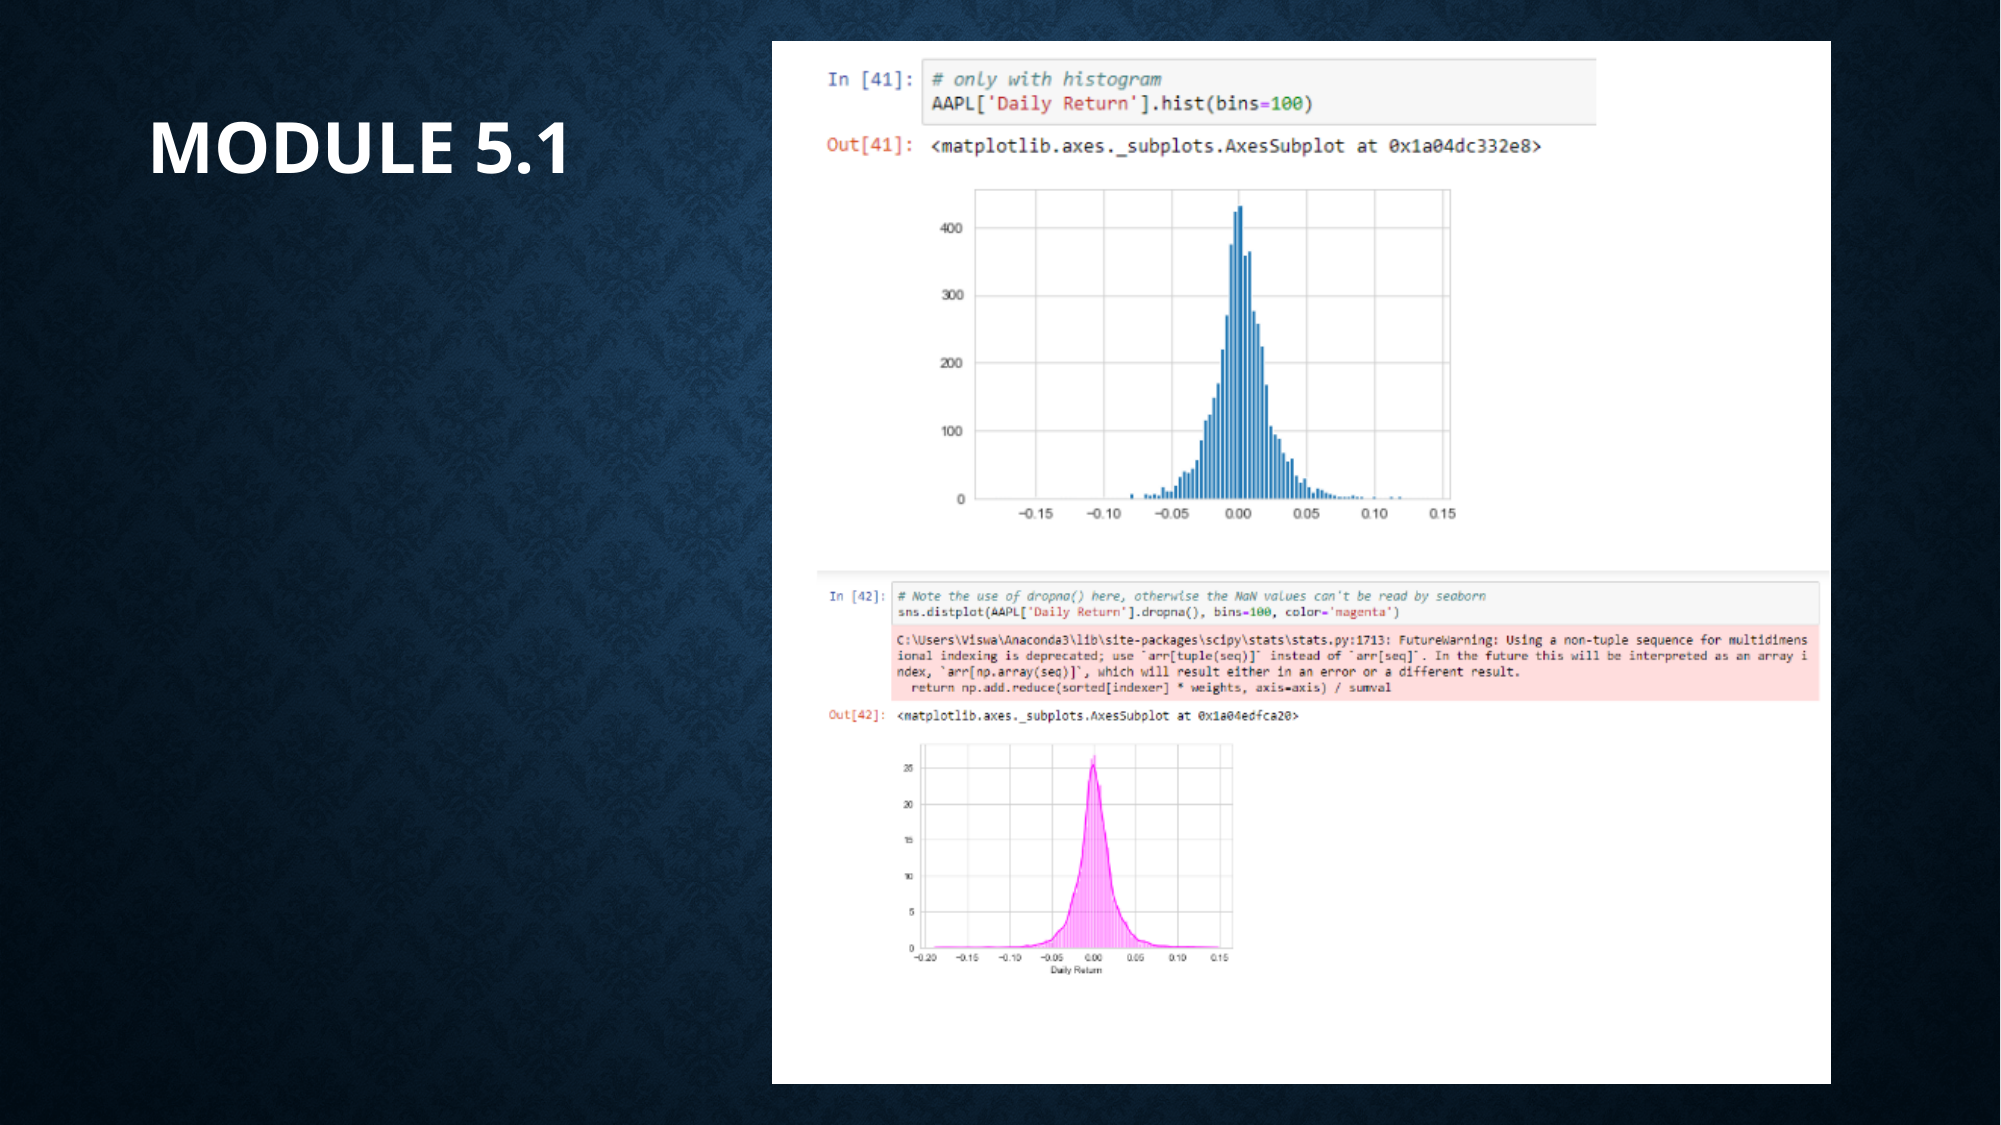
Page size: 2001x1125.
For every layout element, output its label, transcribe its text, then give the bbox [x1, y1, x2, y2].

title MODULE 5.1 [132, 41, 771, 260]
picture [0, 0, 2001, 1125]
